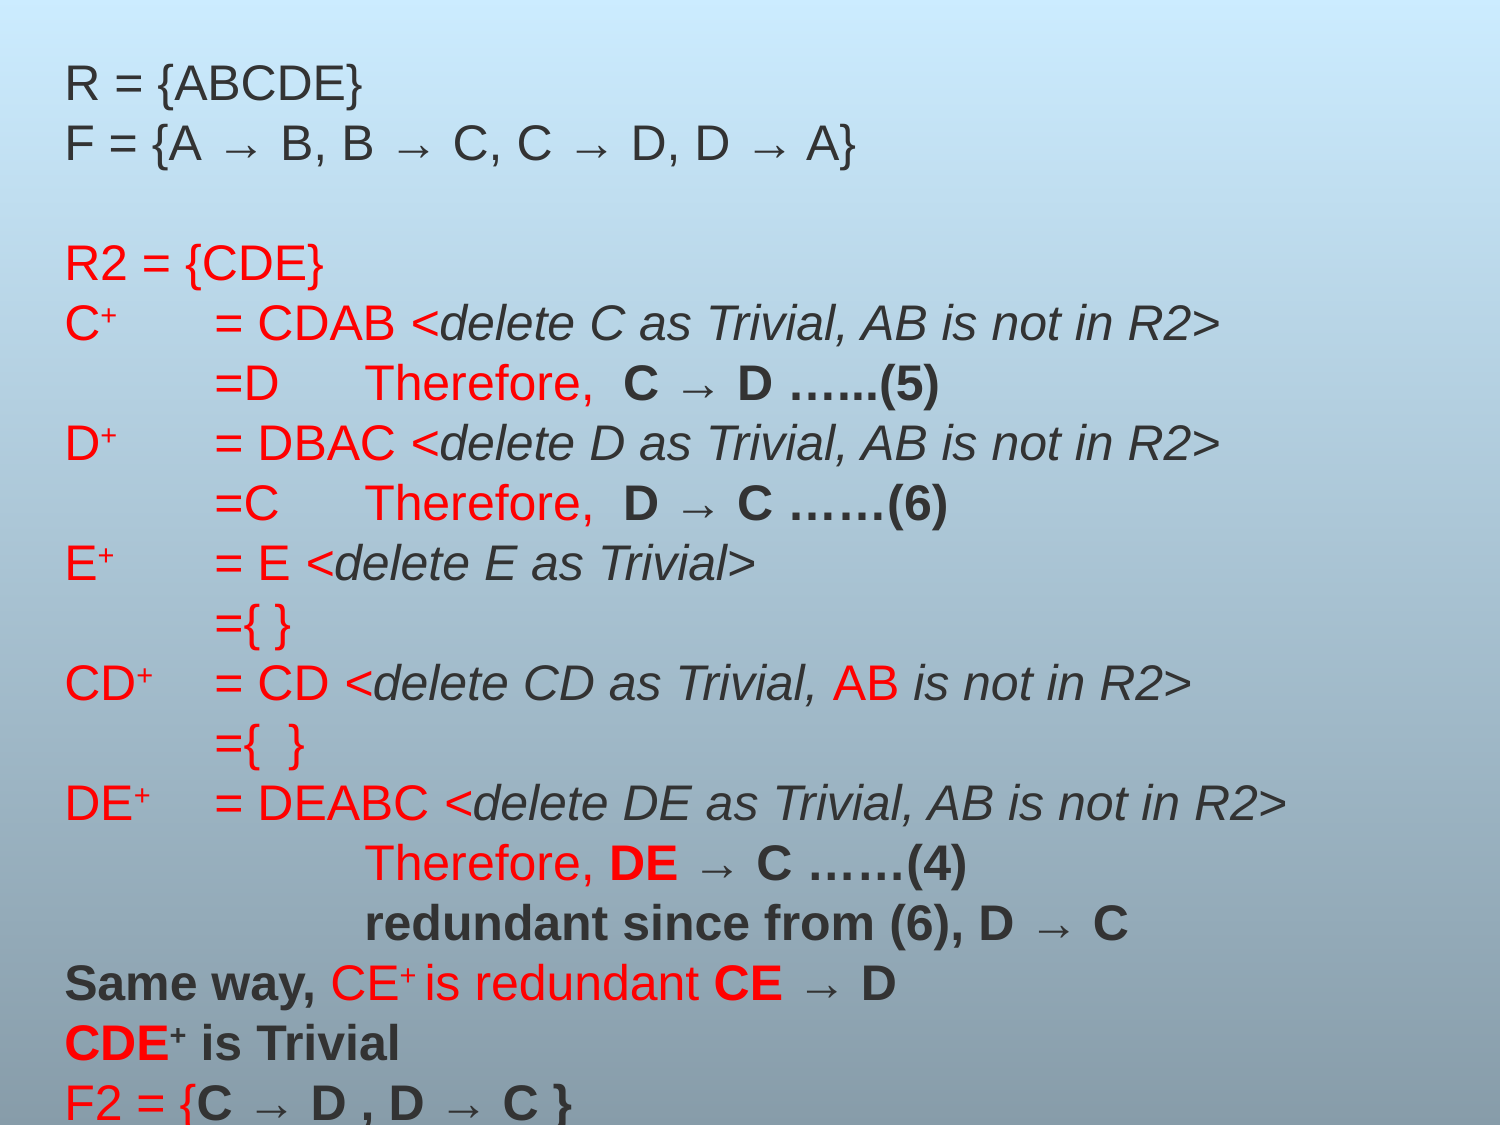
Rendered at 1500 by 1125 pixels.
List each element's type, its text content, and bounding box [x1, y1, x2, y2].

text_box R = {ABCDE} F = {A → B, B → C, C → D, D → A} R2 = {CDE} C+ = CDAB <delete C as Trivial, AB is not in R2> =D Therefore, C → D …...(5) D+ = DBAC <delete D as Trivial, AB is not in R2> =C Therefore, D → C ……(6) E+ = E <delete E as Trivial> ={ } CD+ = CD <delete CD as Trivial, AB is not in R2> ={ } DE+ = DEABC <delete DE as Trivial, AB is not in R2> Therefore, DE → C ……(4) redundant since from (6), D → C Same way, CE+ is redundant CE → D CDE+ is Trivial F2 = {C → D , D → C } [49, 42, 1413, 1125]
